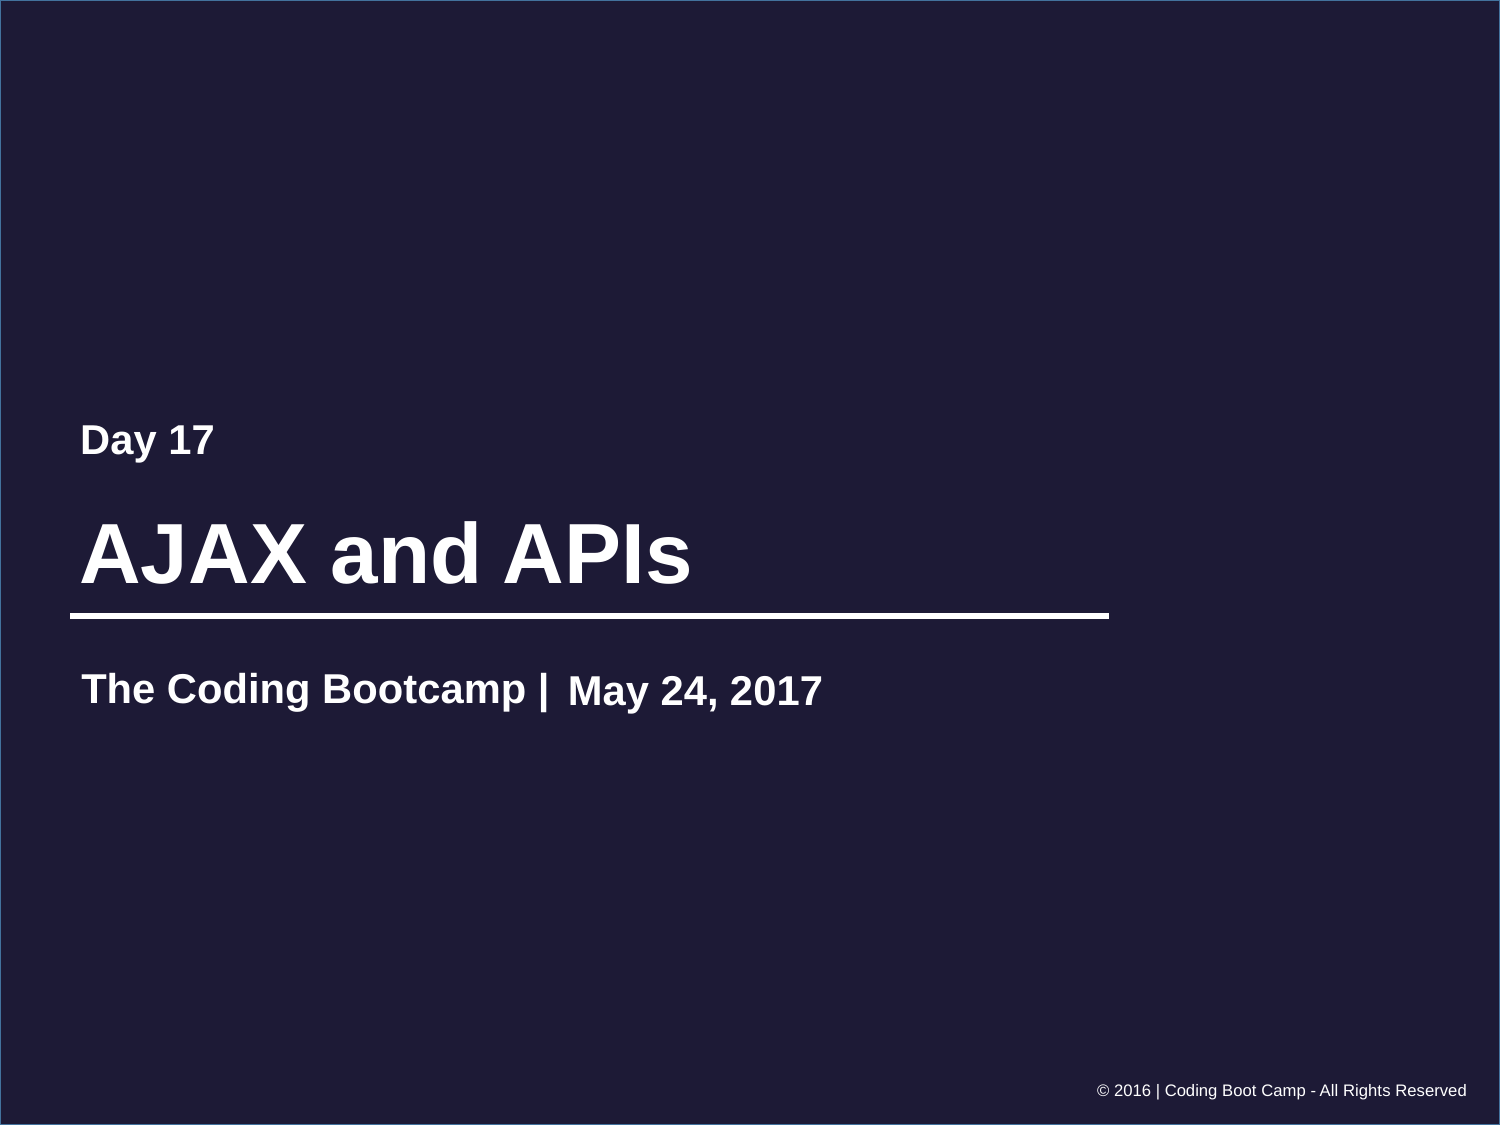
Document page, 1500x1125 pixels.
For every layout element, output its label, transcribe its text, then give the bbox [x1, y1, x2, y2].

title AJAX and APIs [64, 484, 1415, 628]
list Day 17 [65, 410, 509, 474]
list May 24, 2017 [552, 661, 926, 725]
